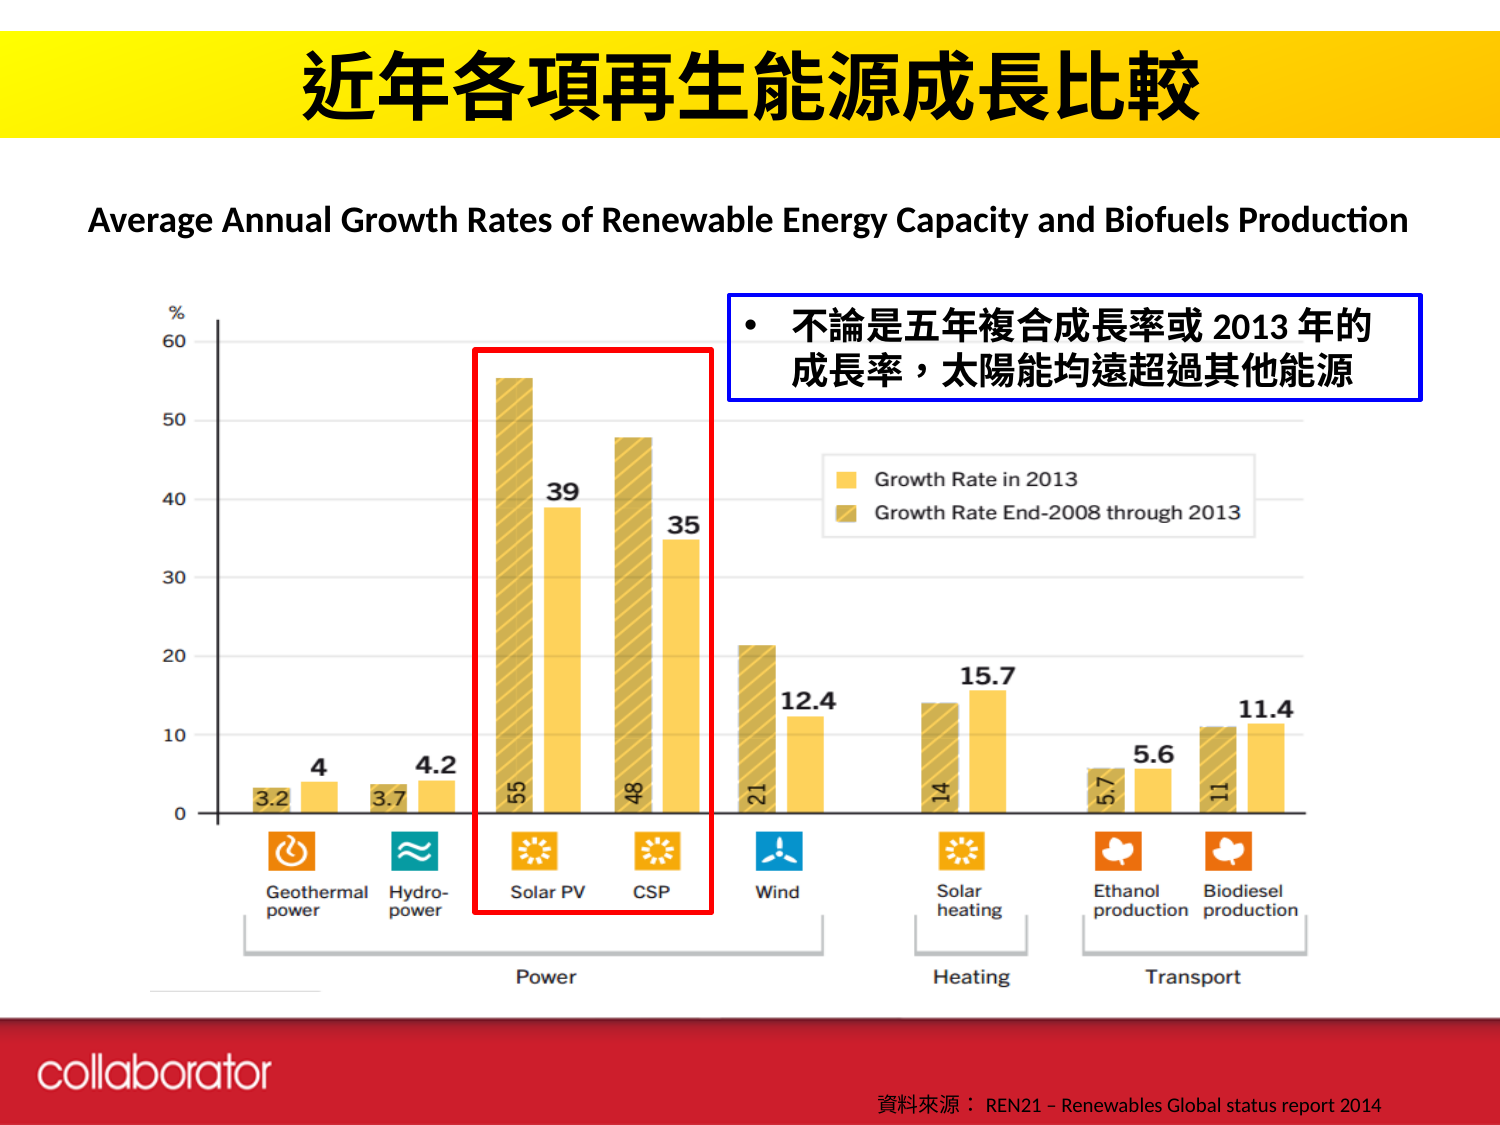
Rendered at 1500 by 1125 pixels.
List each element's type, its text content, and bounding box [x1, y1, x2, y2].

text_box 近年各項再生能源成長比較 [0, 29, 1500, 139]
text_box 資料來源：REN21 – Renewables Global status report 2014 [862, 1084, 1400, 1125]
text_box 不論是五年複合成長率或2013年的成長率，太陽能均遠超過其他能源 [1321, 295, 1421, 400]
picture [149, 294, 1320, 992]
picture [0, 1017, 1500, 1125]
slide_number 13 [1074, 1042, 1425, 1103]
text_box Average Annual Growth Rates of Renewable Energy Capacity and Biofuels Production [43, 187, 1456, 248]
